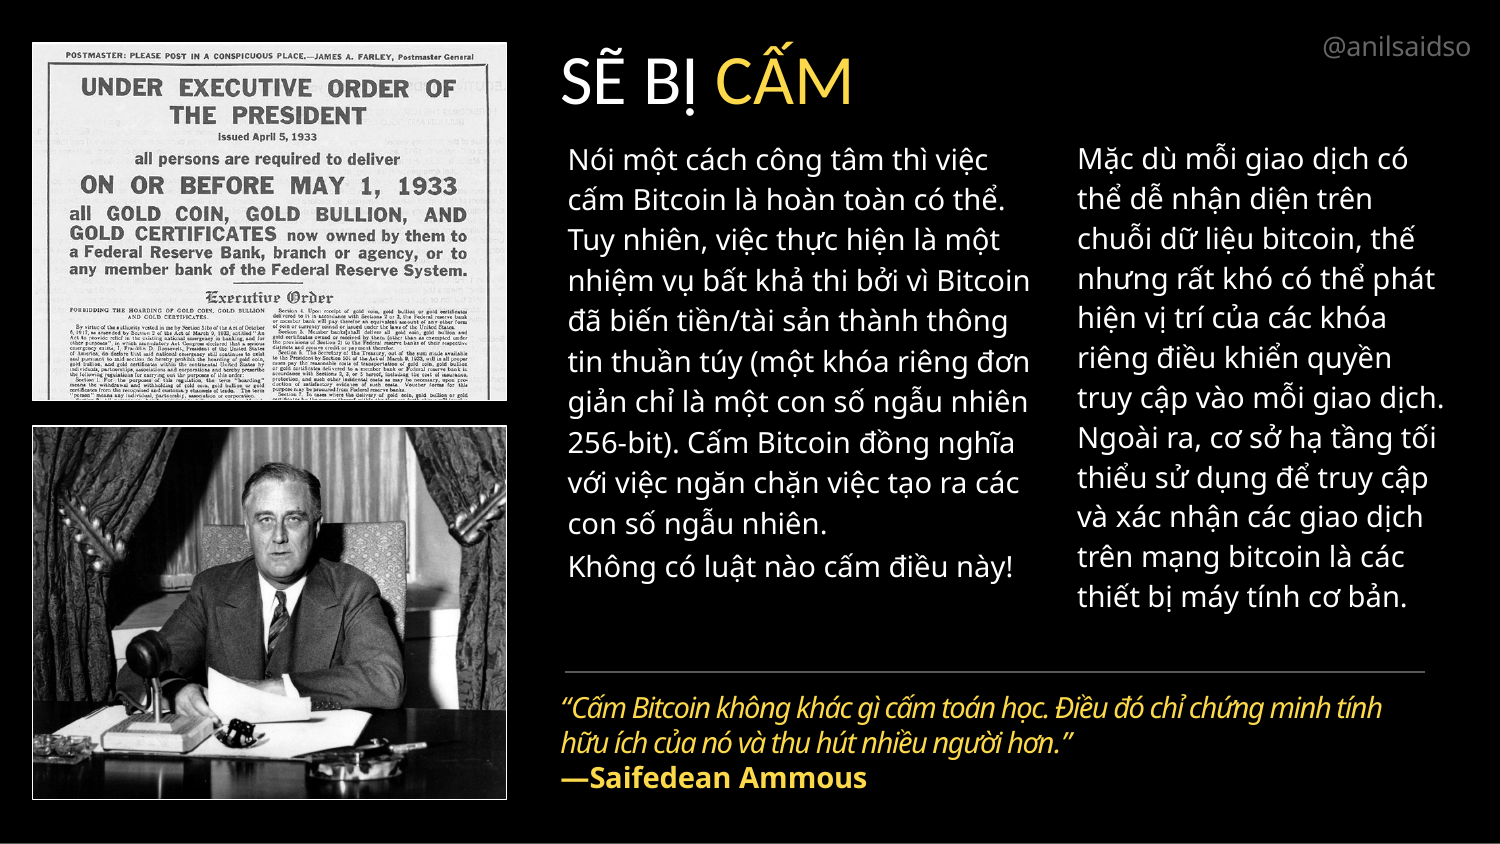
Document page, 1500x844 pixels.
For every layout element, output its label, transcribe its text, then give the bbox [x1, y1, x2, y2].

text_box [31, 425, 508, 801]
text_box Nói một cách công tâm thì việc cấm Bitcoin là hoàn toàn có thể. Tuy nhiên, việc thực hiện là một nhiệm vụ bất khả thi bởi vì Bitcoin đã biến tiền/tài sản thành thông tin thuần túy (một khóa riêng đơn giản chỉ là một con số ngẫu nhiên 256-bit). Cấm Bitcoin đồng nghĩa với việc ngăn chặn việc tạo ra các con số ngẫu nhiên. Không có luật nào cấm điều này! [565, 132, 1040, 584]
text_box Mặc dù mỗi giao dịch có thể dễ nhận diện trên chuỗi dữ liệu bitcoin, thế nhưng rất khó có thể phát hiện vị trí của các khóa riêng điều khiển quyền truy cập vào mỗi giao dịch. Ngoài ra, cơ sở hạ tầng tối thiểu sử dụng để truy cập và xác nhận các giao dịch trên mạng bitcoin là các thiết bị máy tính cơ bản. [1074, 133, 1453, 614]
title SẼ BỊ CẤM [558, 31, 950, 175]
text_box “Cấm Bitcoin không khác gì cấm toán học. Điều đó chỉ chứng minh tính hữu ích của nó và thu hút nhiều người hơn.” —Saifedean Ammous [558, 686, 1421, 795]
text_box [31, 41, 508, 402]
text_box @anilsaidso [1320, 26, 1477, 62]
